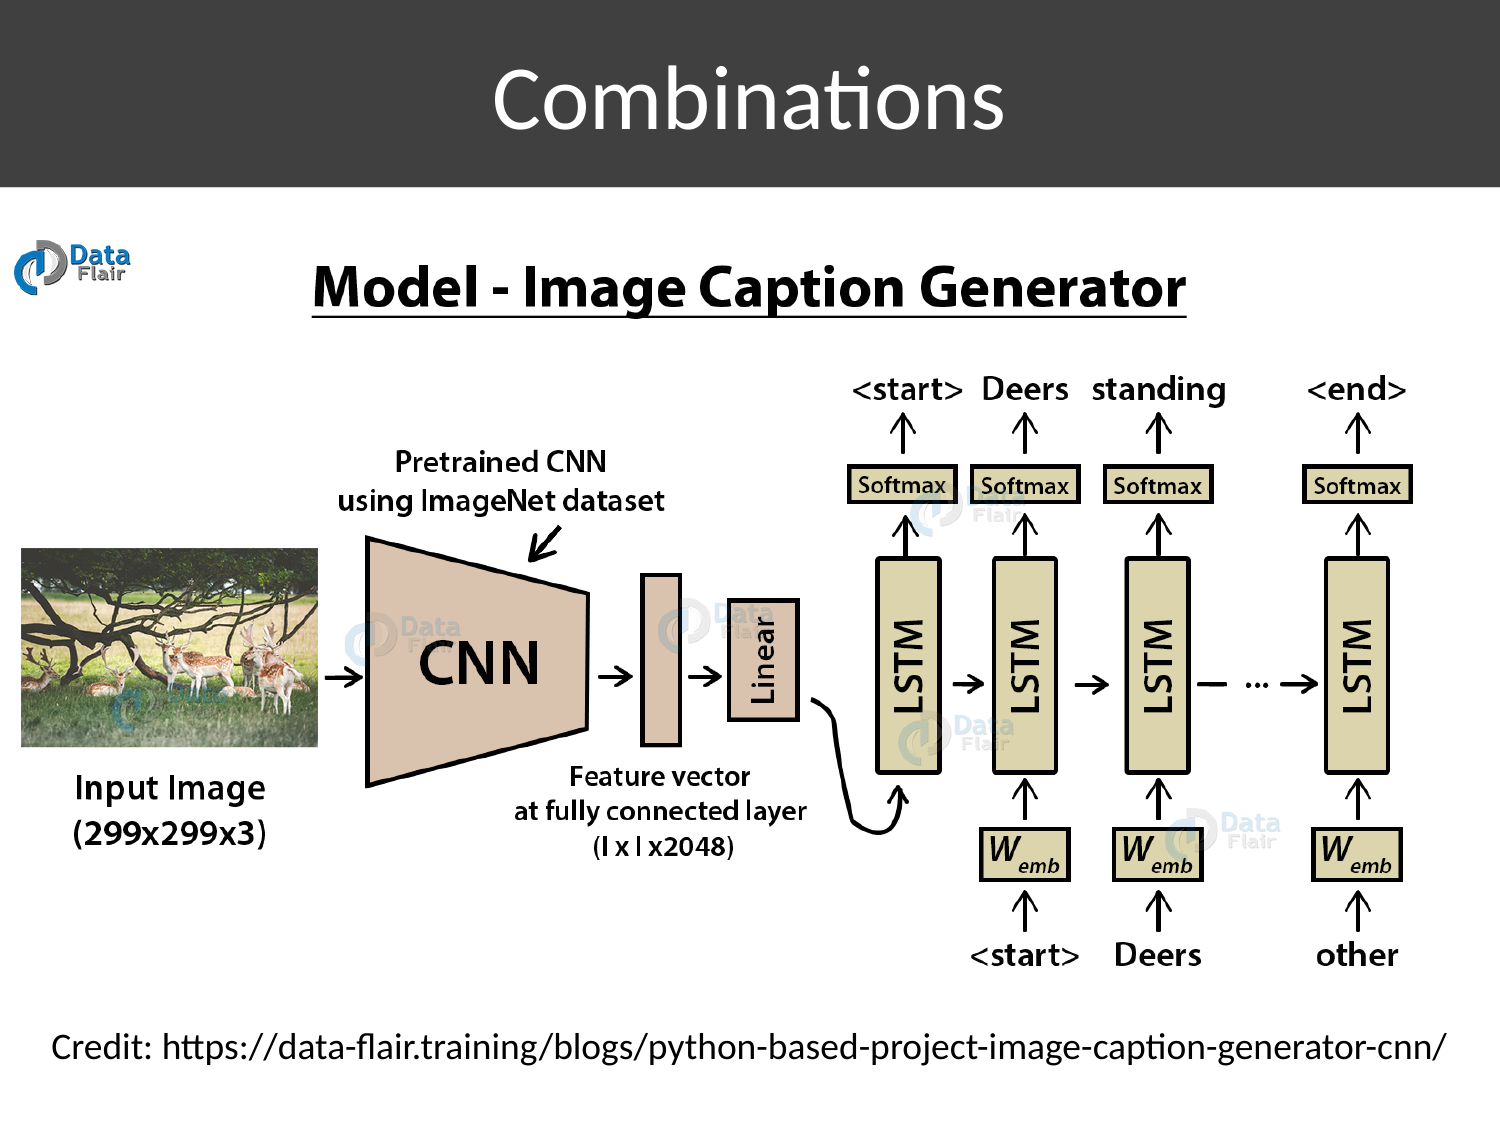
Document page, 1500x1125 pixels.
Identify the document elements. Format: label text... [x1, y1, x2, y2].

title Combinations [0, 0, 1500, 188]
picture [0, 224, 1500, 1016]
text_box Credit: https://data-flair.training/blogs/python-based-project-image-caption-generator-cnn/ [36, 1025, 1464, 1075]
